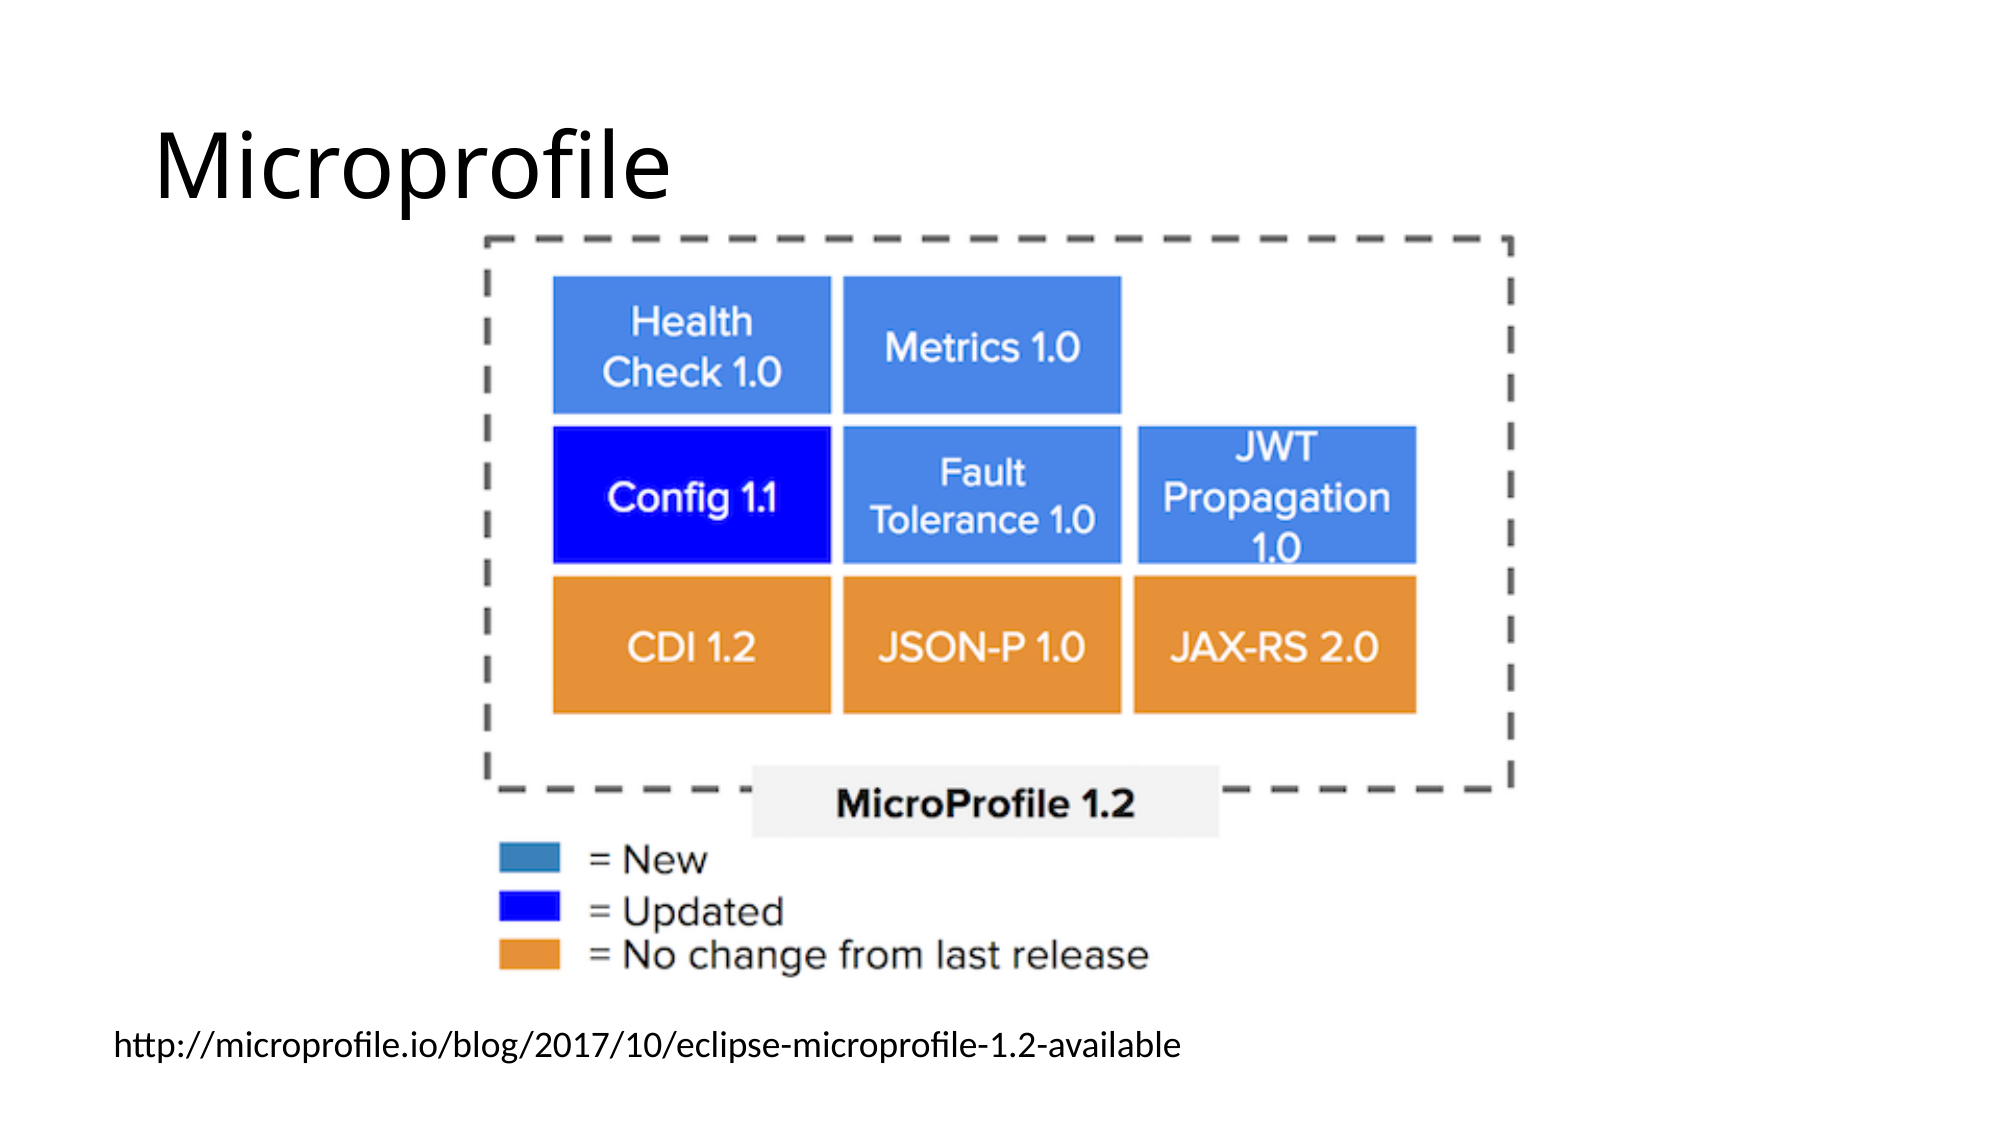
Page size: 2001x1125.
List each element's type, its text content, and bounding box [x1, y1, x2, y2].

text_box http://microprofile.io/blog/2017/10/eclipse-microprofile-1.2-available [98, 1012, 1656, 1073]
picture [479, 229, 1521, 980]
title Microprofile [137, 59, 1863, 278]
